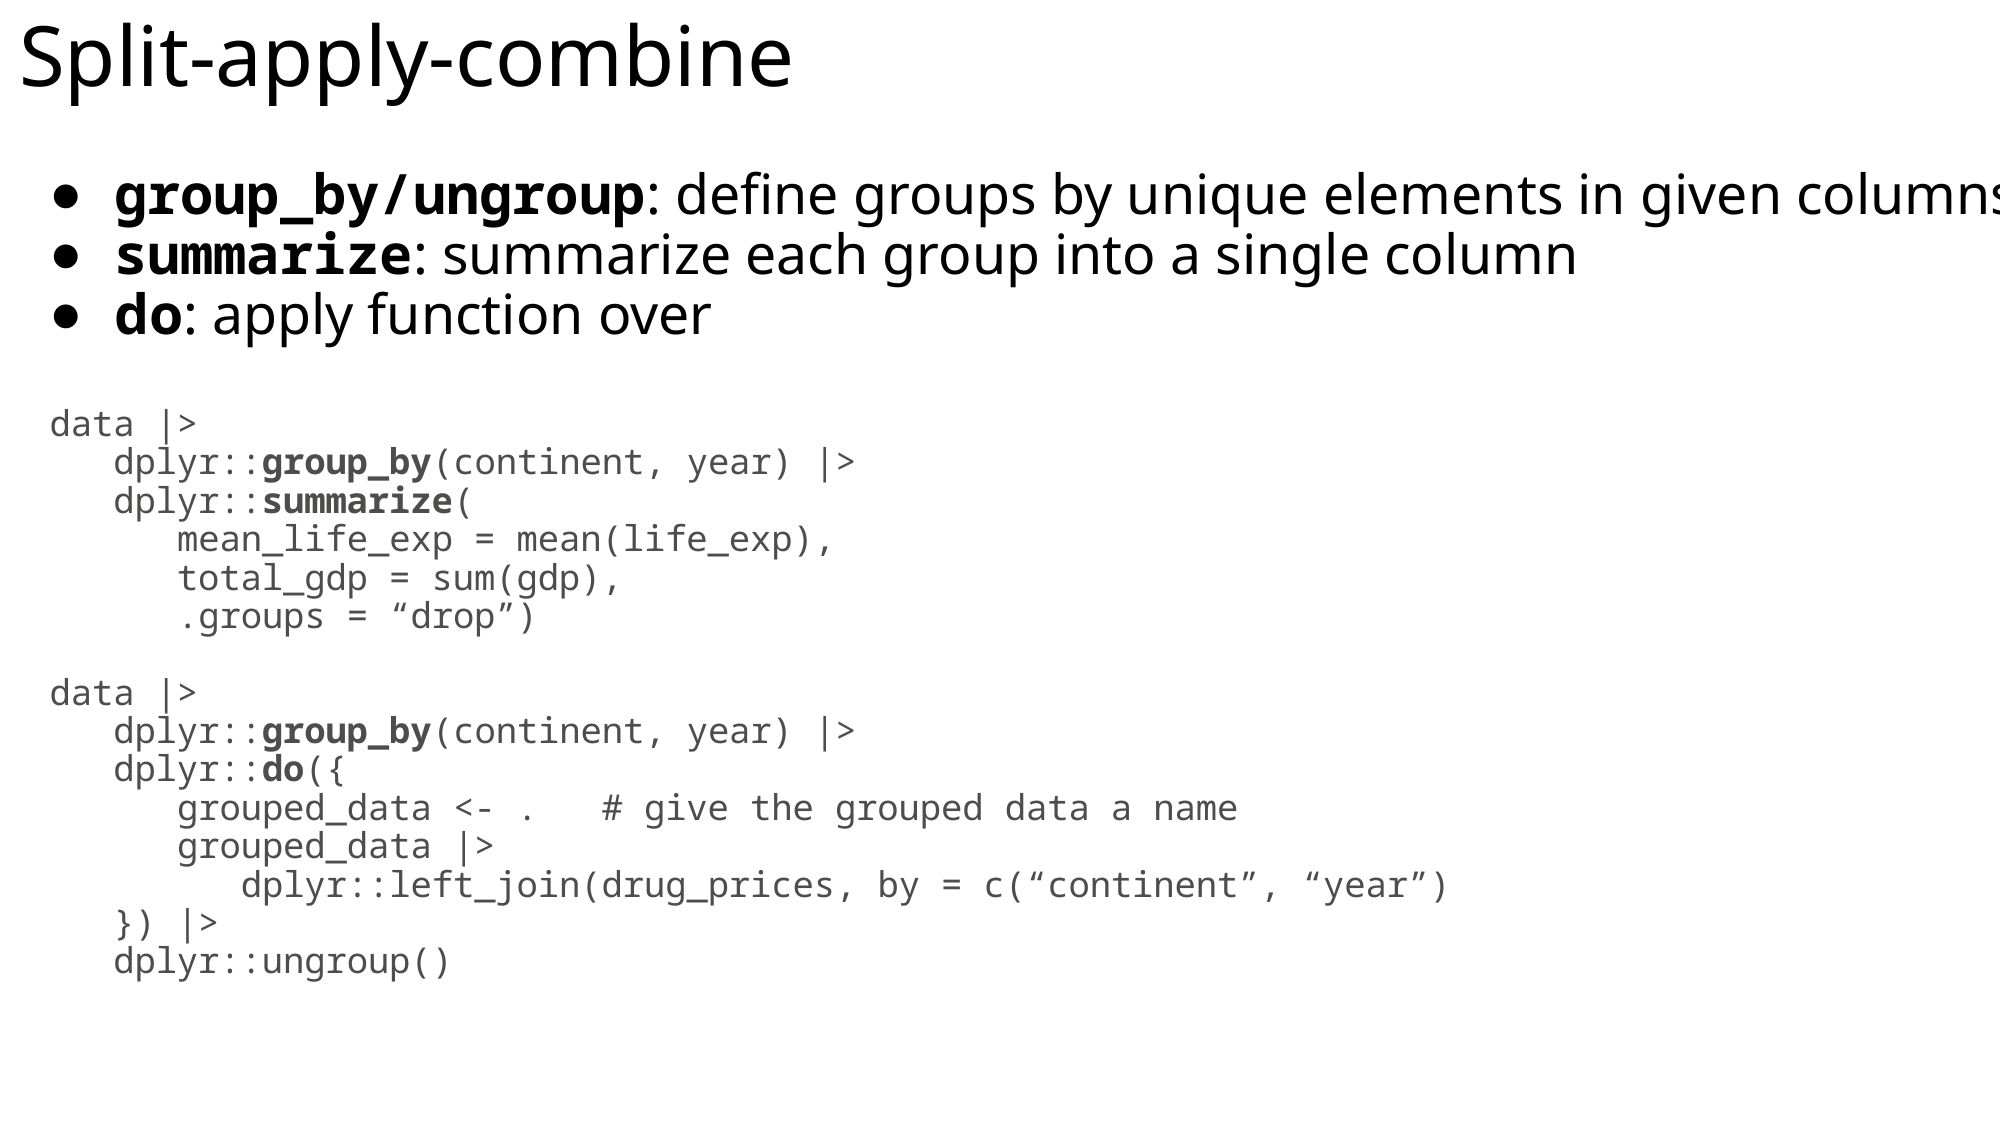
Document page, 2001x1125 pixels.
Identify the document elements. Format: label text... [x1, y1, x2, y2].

list group_by/ungroup: define groups by unique elements in given columns summarize: summarize each group into a single column do: apply function over data |> dplyr::group_by(continent, year) |> dplyr::summarize( mean_life_exp = mean(life_exp), total_gdp = sum(gdp), .groups = “drop”) data |> dplyr::group_by(continent, year) |> dplyr::do({ grouped_data <- . # give the grouped data a name grouped_data |> dplyr::left_join(drug_prices, by = c(“continent”, “year”) }) |> dplyr::ungroup() [4, 152, 2000, 1048]
title Split-apply-combine [4, 0, 1646, 152]
